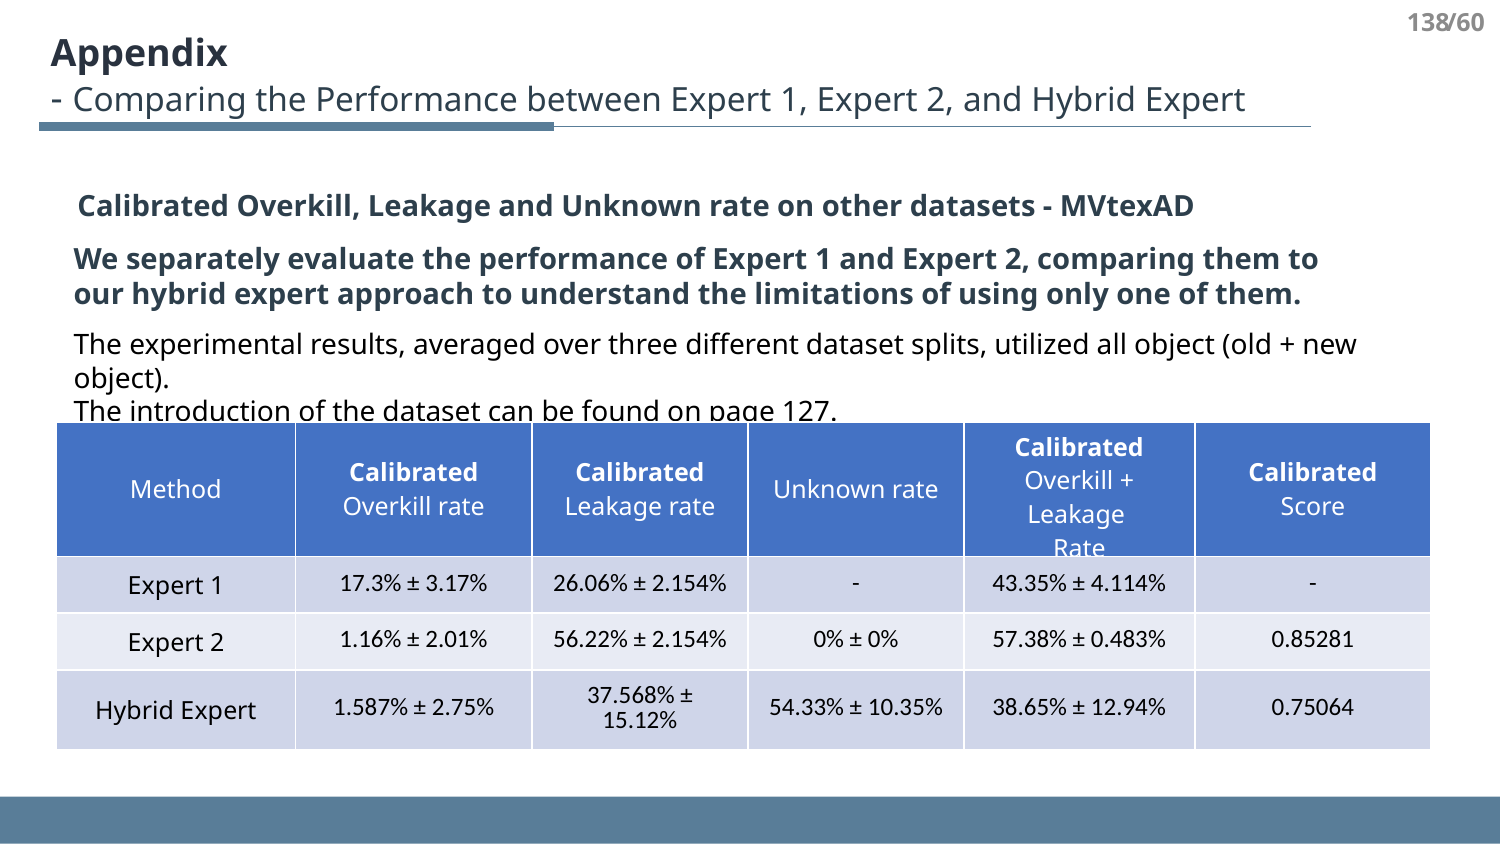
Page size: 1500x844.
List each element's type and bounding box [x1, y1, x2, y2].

text_box [62, 180, 1343, 230]
slide_number [1162, 0, 1465, 48]
table_cell [1196, 574, 1430, 626]
table_cell [749, 628, 963, 680]
table_cell [533, 574, 747, 626]
table_header [1196, 423, 1430, 572]
table_cell [533, 628, 747, 680]
text_box [35, 21, 1485, 127]
table_header [749, 423, 963, 572]
table_cell [965, 628, 1194, 680]
table_cell [749, 574, 963, 626]
table_header [533, 423, 747, 572]
footer [1465, 1, 1500, 47]
table_cell [296, 628, 531, 680]
table_cell [1196, 628, 1430, 680]
table_cell [57, 681, 295, 750]
table_cell [965, 681, 1194, 750]
table_cell [296, 681, 531, 750]
table_header [965, 423, 1194, 572]
table_cell [533, 681, 747, 750]
table_cell [1196, 681, 1430, 750]
table_cell [296, 574, 531, 626]
table_cell [965, 574, 1194, 626]
table_header [57, 423, 295, 572]
table_header [296, 423, 531, 572]
table_cell [749, 681, 963, 750]
table_cell [57, 574, 295, 626]
table_cell [57, 628, 295, 680]
text_box [58, 232, 1417, 421]
